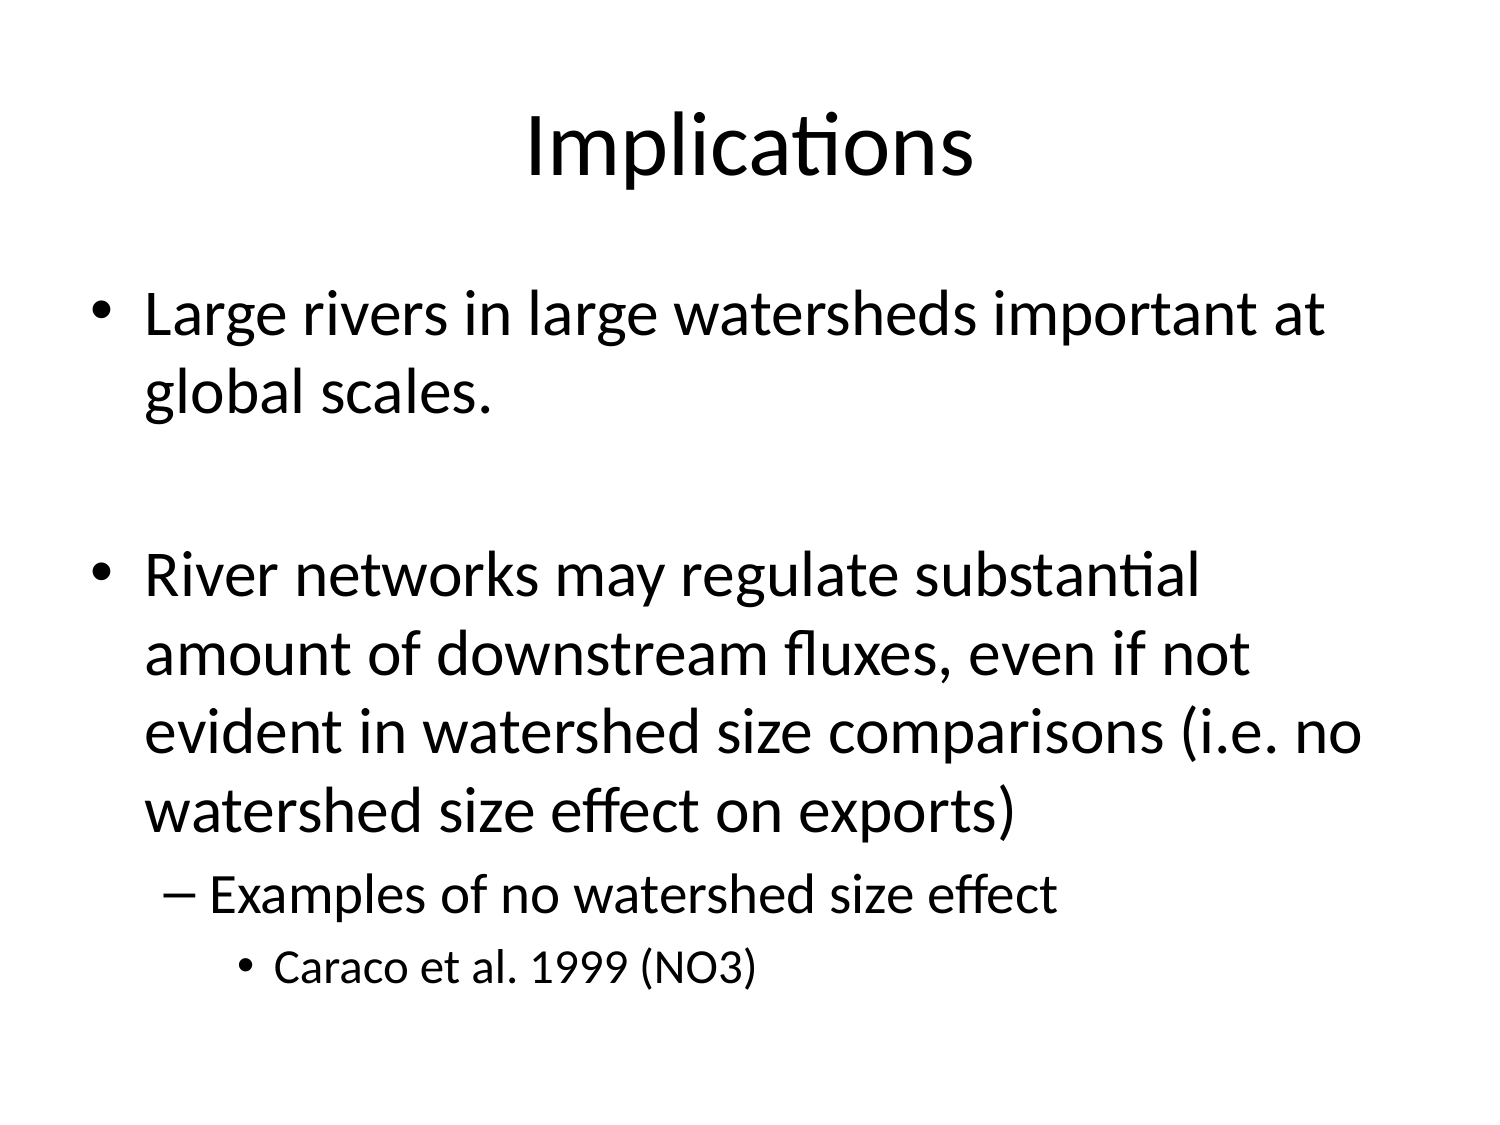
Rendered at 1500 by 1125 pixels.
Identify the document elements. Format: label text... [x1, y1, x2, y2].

title Implications [75, 45, 1425, 233]
list Large rivers in large watersheds important at global scales. River networks may regulate substantial amount of downstream fluxes, even if not evident in watershed size comparisons (i.e. no watershed size effect on exports) Examples of no watershed size effect Caraco et al. 1999 (NO3) [75, 262, 1425, 1005]
